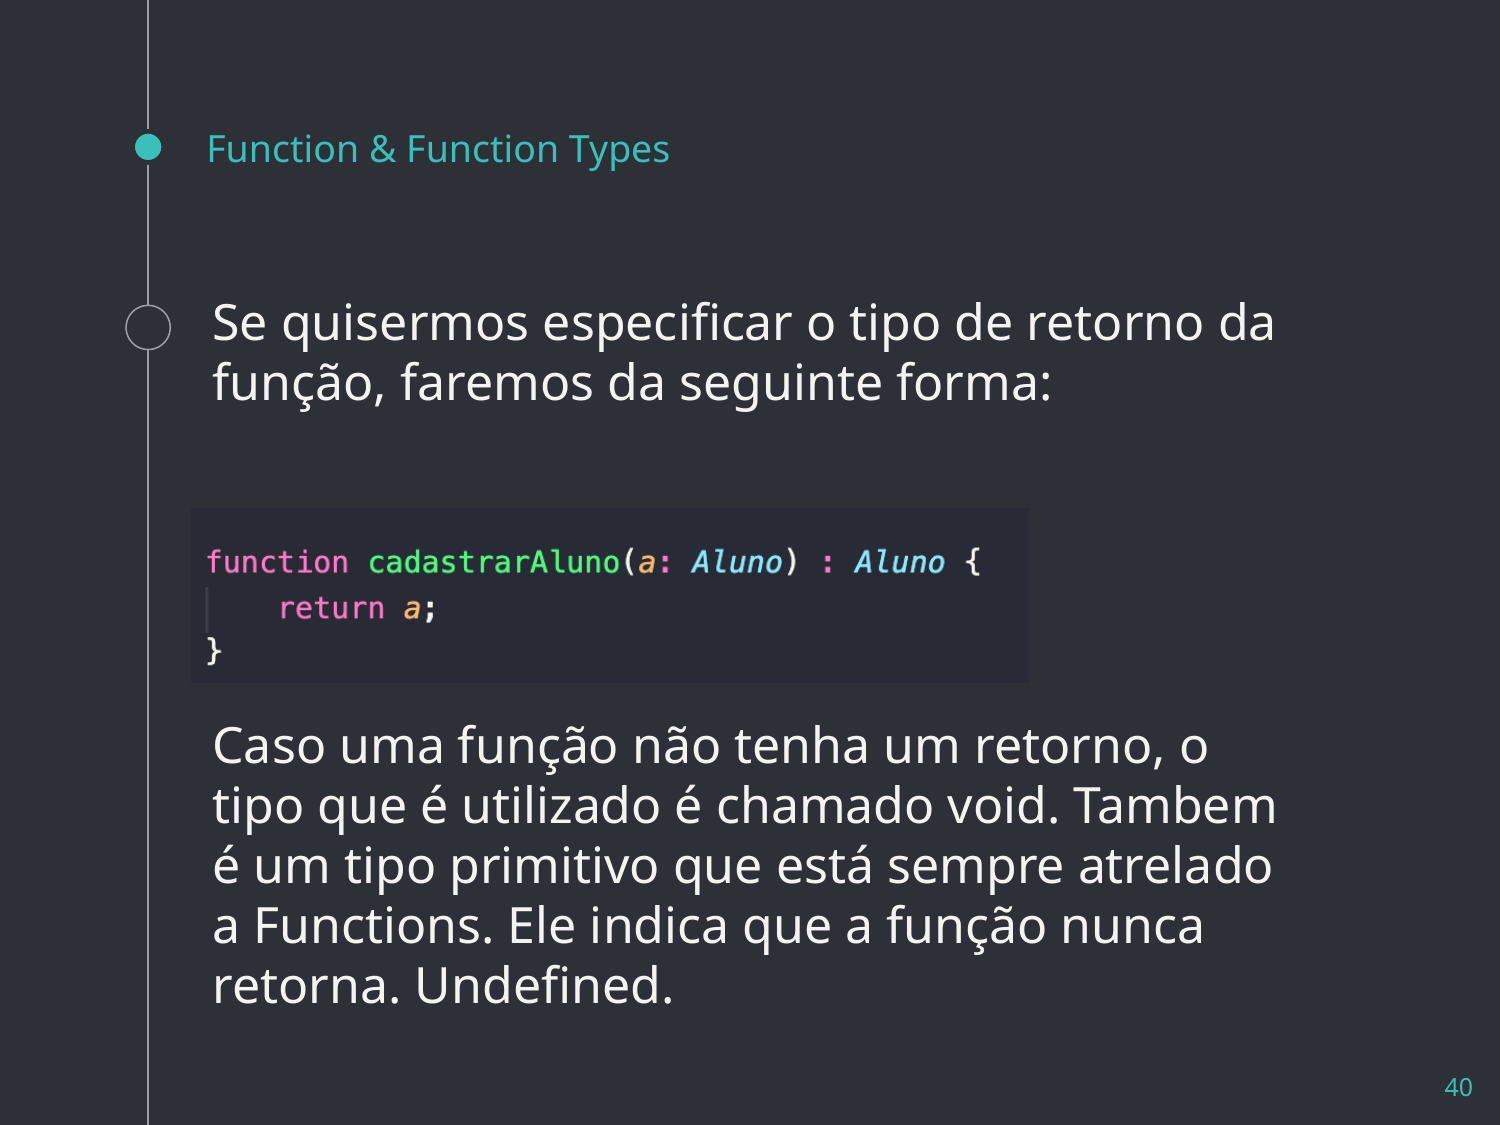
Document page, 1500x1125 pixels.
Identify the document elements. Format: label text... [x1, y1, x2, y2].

list Se quisermos especificar o tipo de retorno da função, faremos da seguinte forma: Caso uma função não tenha um retorno, o tipo que é utilizado é chamado void. Tambem é um tipo primitivo que está sempre atrelado a Functions. Ele indica que a função nunca retorna. Undefined. [191, 275, 1317, 1091]
slide_number 40 [1398, 1056, 1489, 1125]
title Function & Function Types [191, 109, 1317, 185]
picture [190, 507, 1029, 684]
